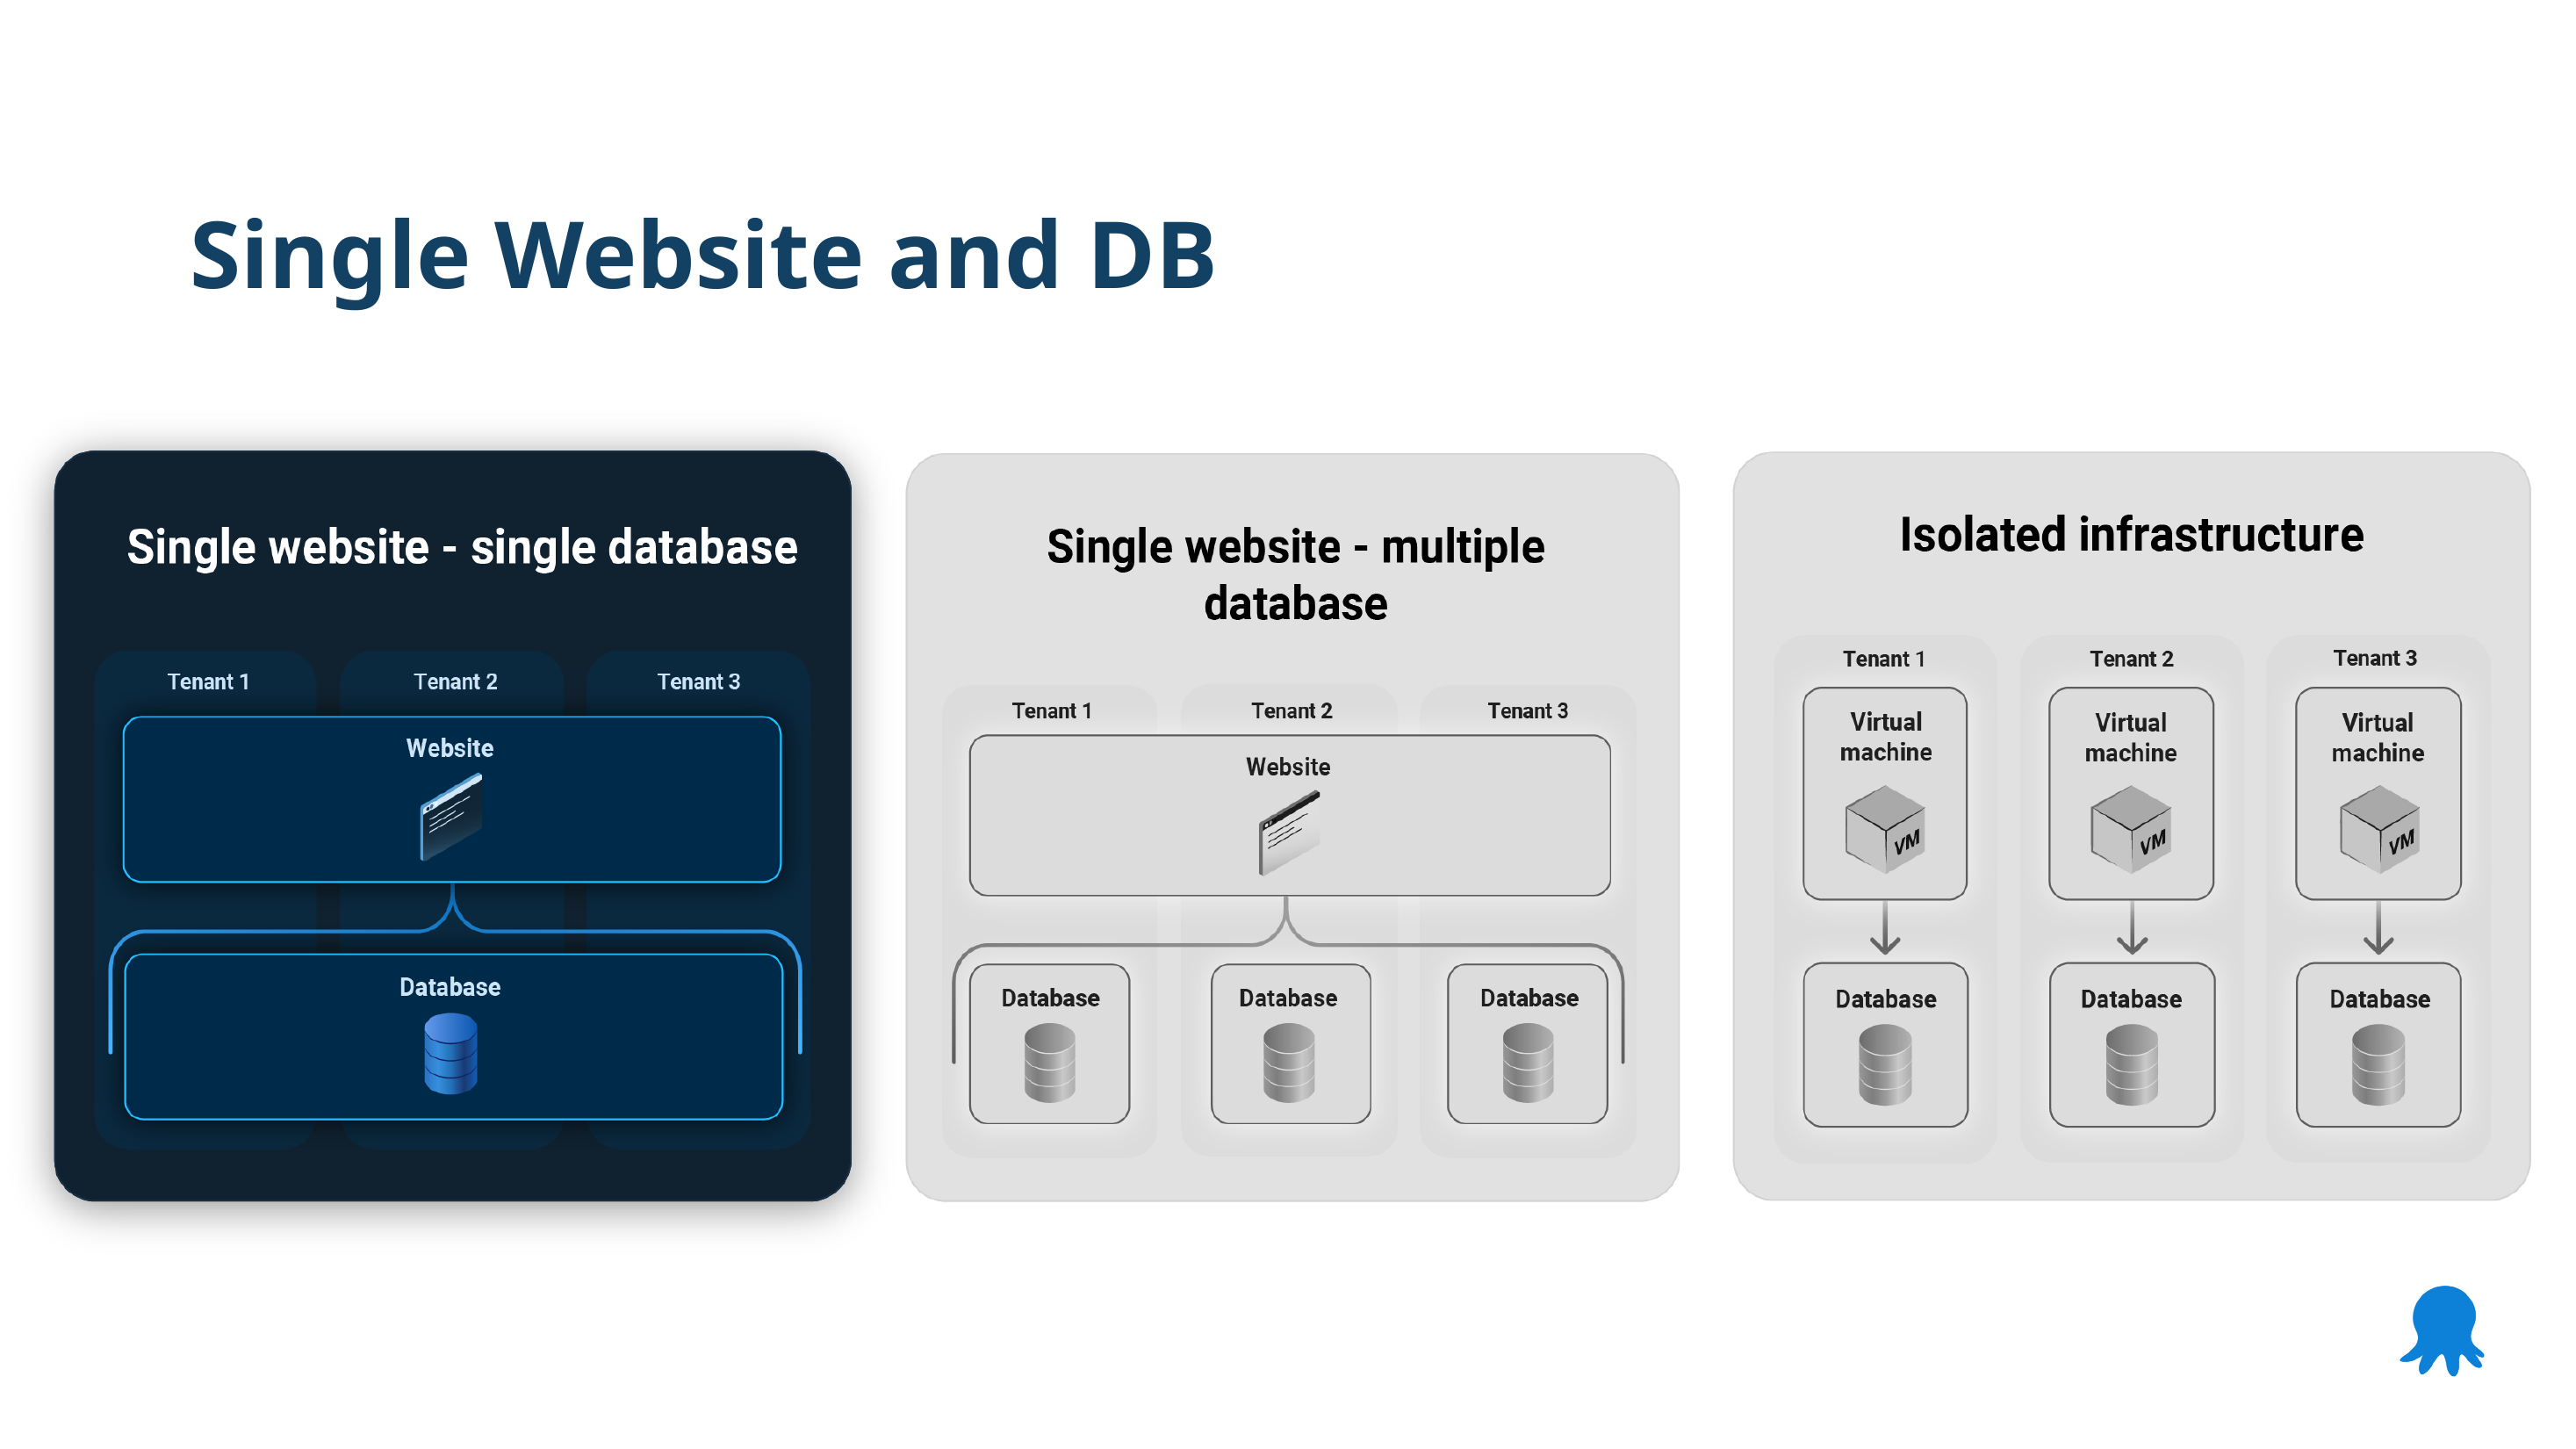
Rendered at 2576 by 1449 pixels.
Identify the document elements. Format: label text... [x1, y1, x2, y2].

subtitle Single Website and DB [176, 173, 2393, 315]
picture [0, 380, 2576, 1377]
